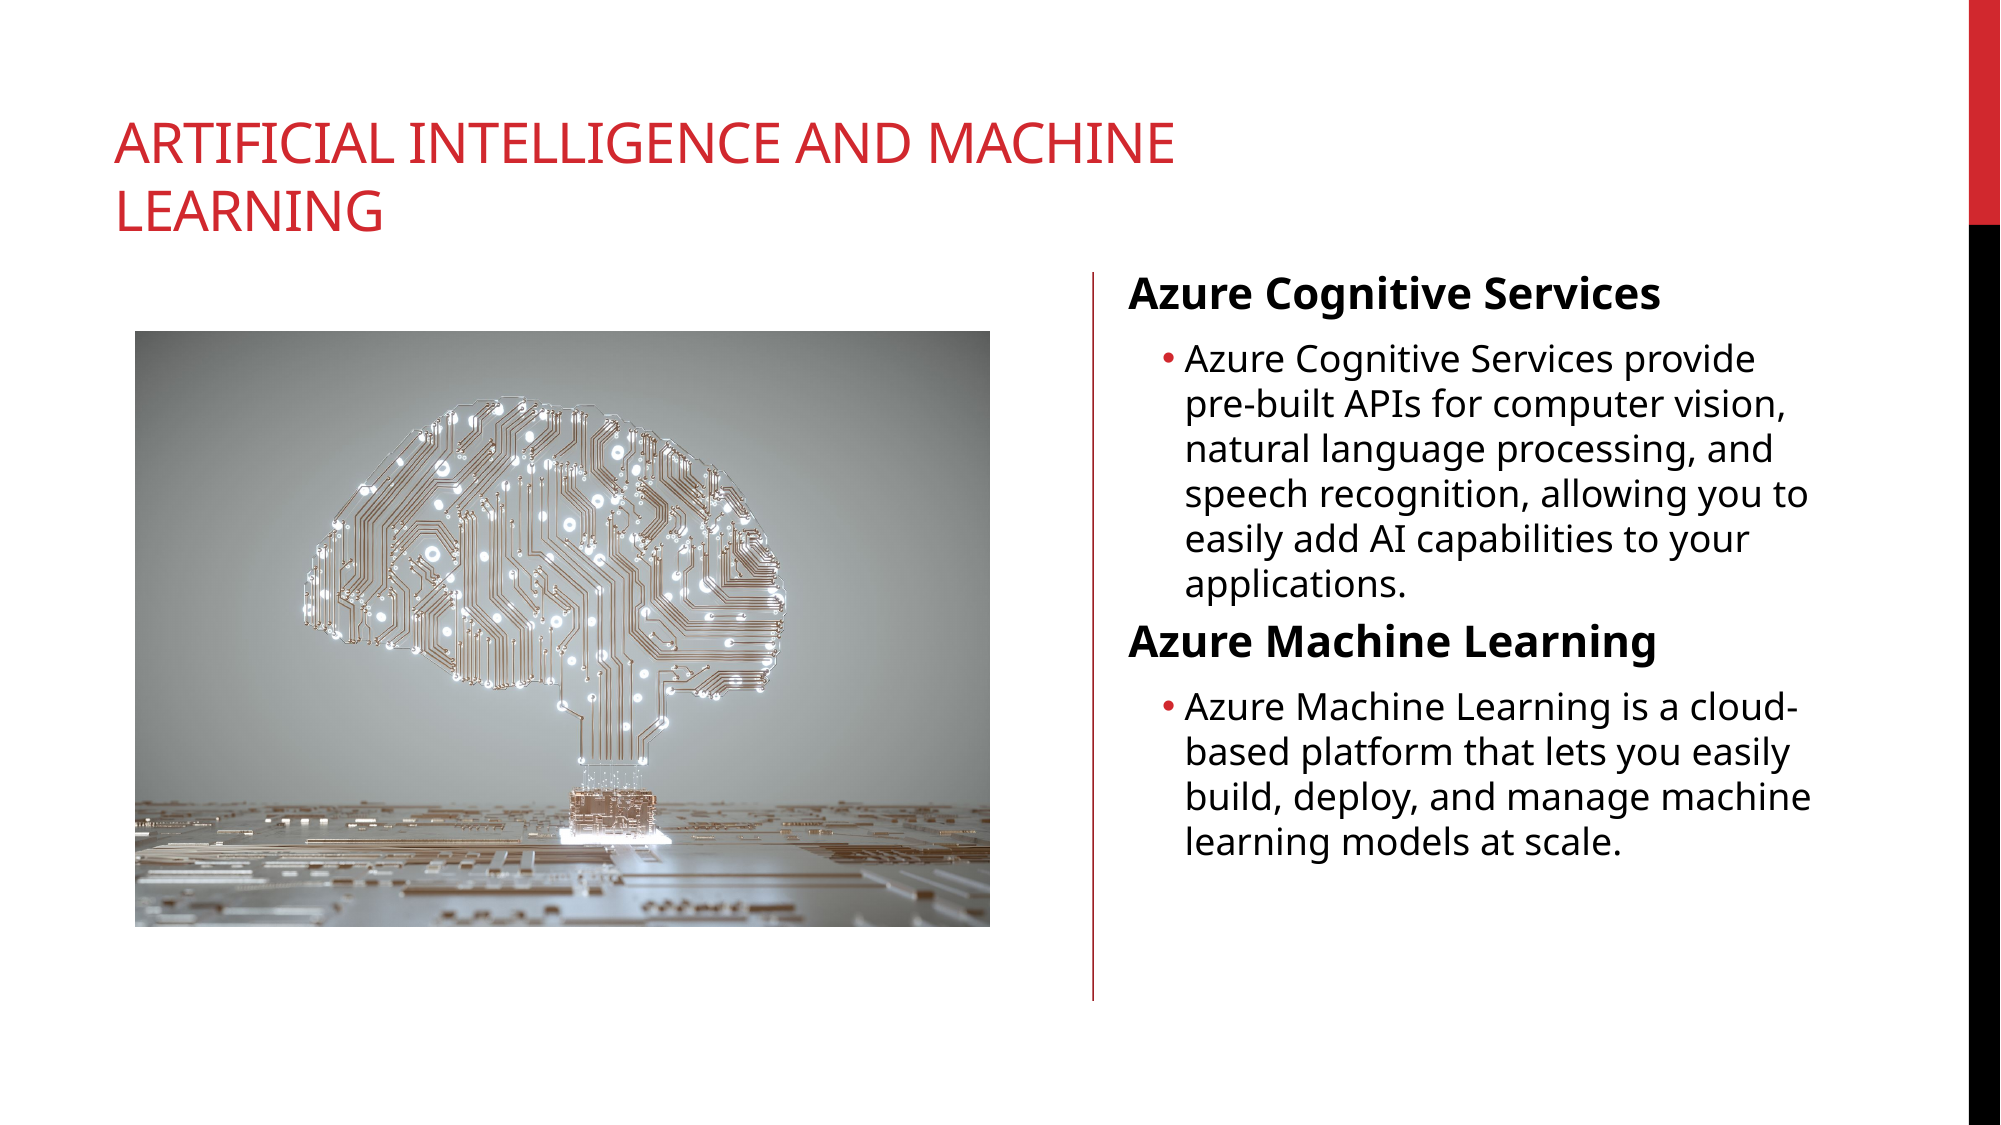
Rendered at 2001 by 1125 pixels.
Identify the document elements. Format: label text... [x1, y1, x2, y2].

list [135, 331, 991, 927]
title Artificial Intelligence and Machine Learning [99, 25, 1367, 250]
list Azure Cognitive Services Azure Cognitive Services provide pre-built APIs for computer vision, natural language processing, and speech recognition, allowing you to easily add AI capabilities to your applications. Azure Machine Learning Azure Machine Learning is a cloud-based platform that lets you easily build, deploy, and manage machine learning models at scale. [1113, 258, 1834, 1001]
